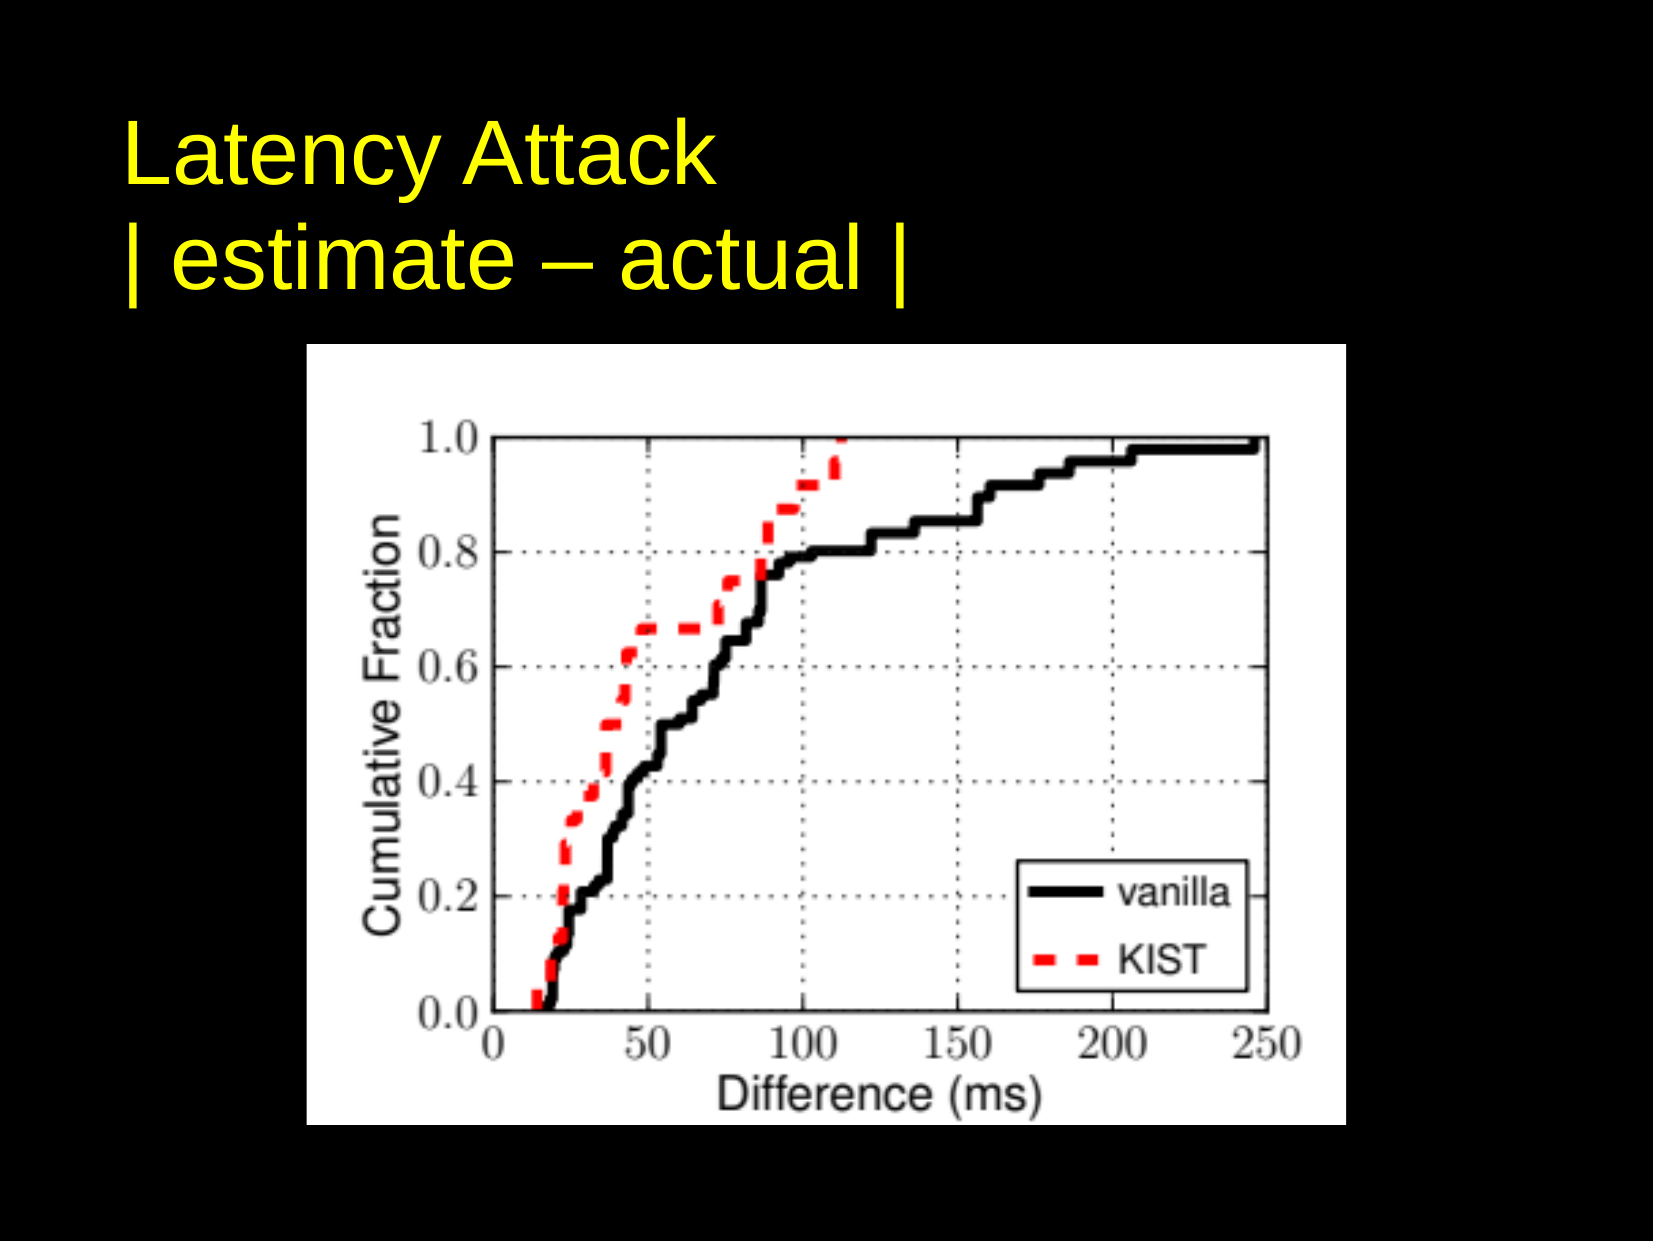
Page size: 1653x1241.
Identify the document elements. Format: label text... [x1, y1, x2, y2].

title Latency Attack | estimate – actual | [121, 102, 1532, 309]
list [121, 344, 1532, 1125]
